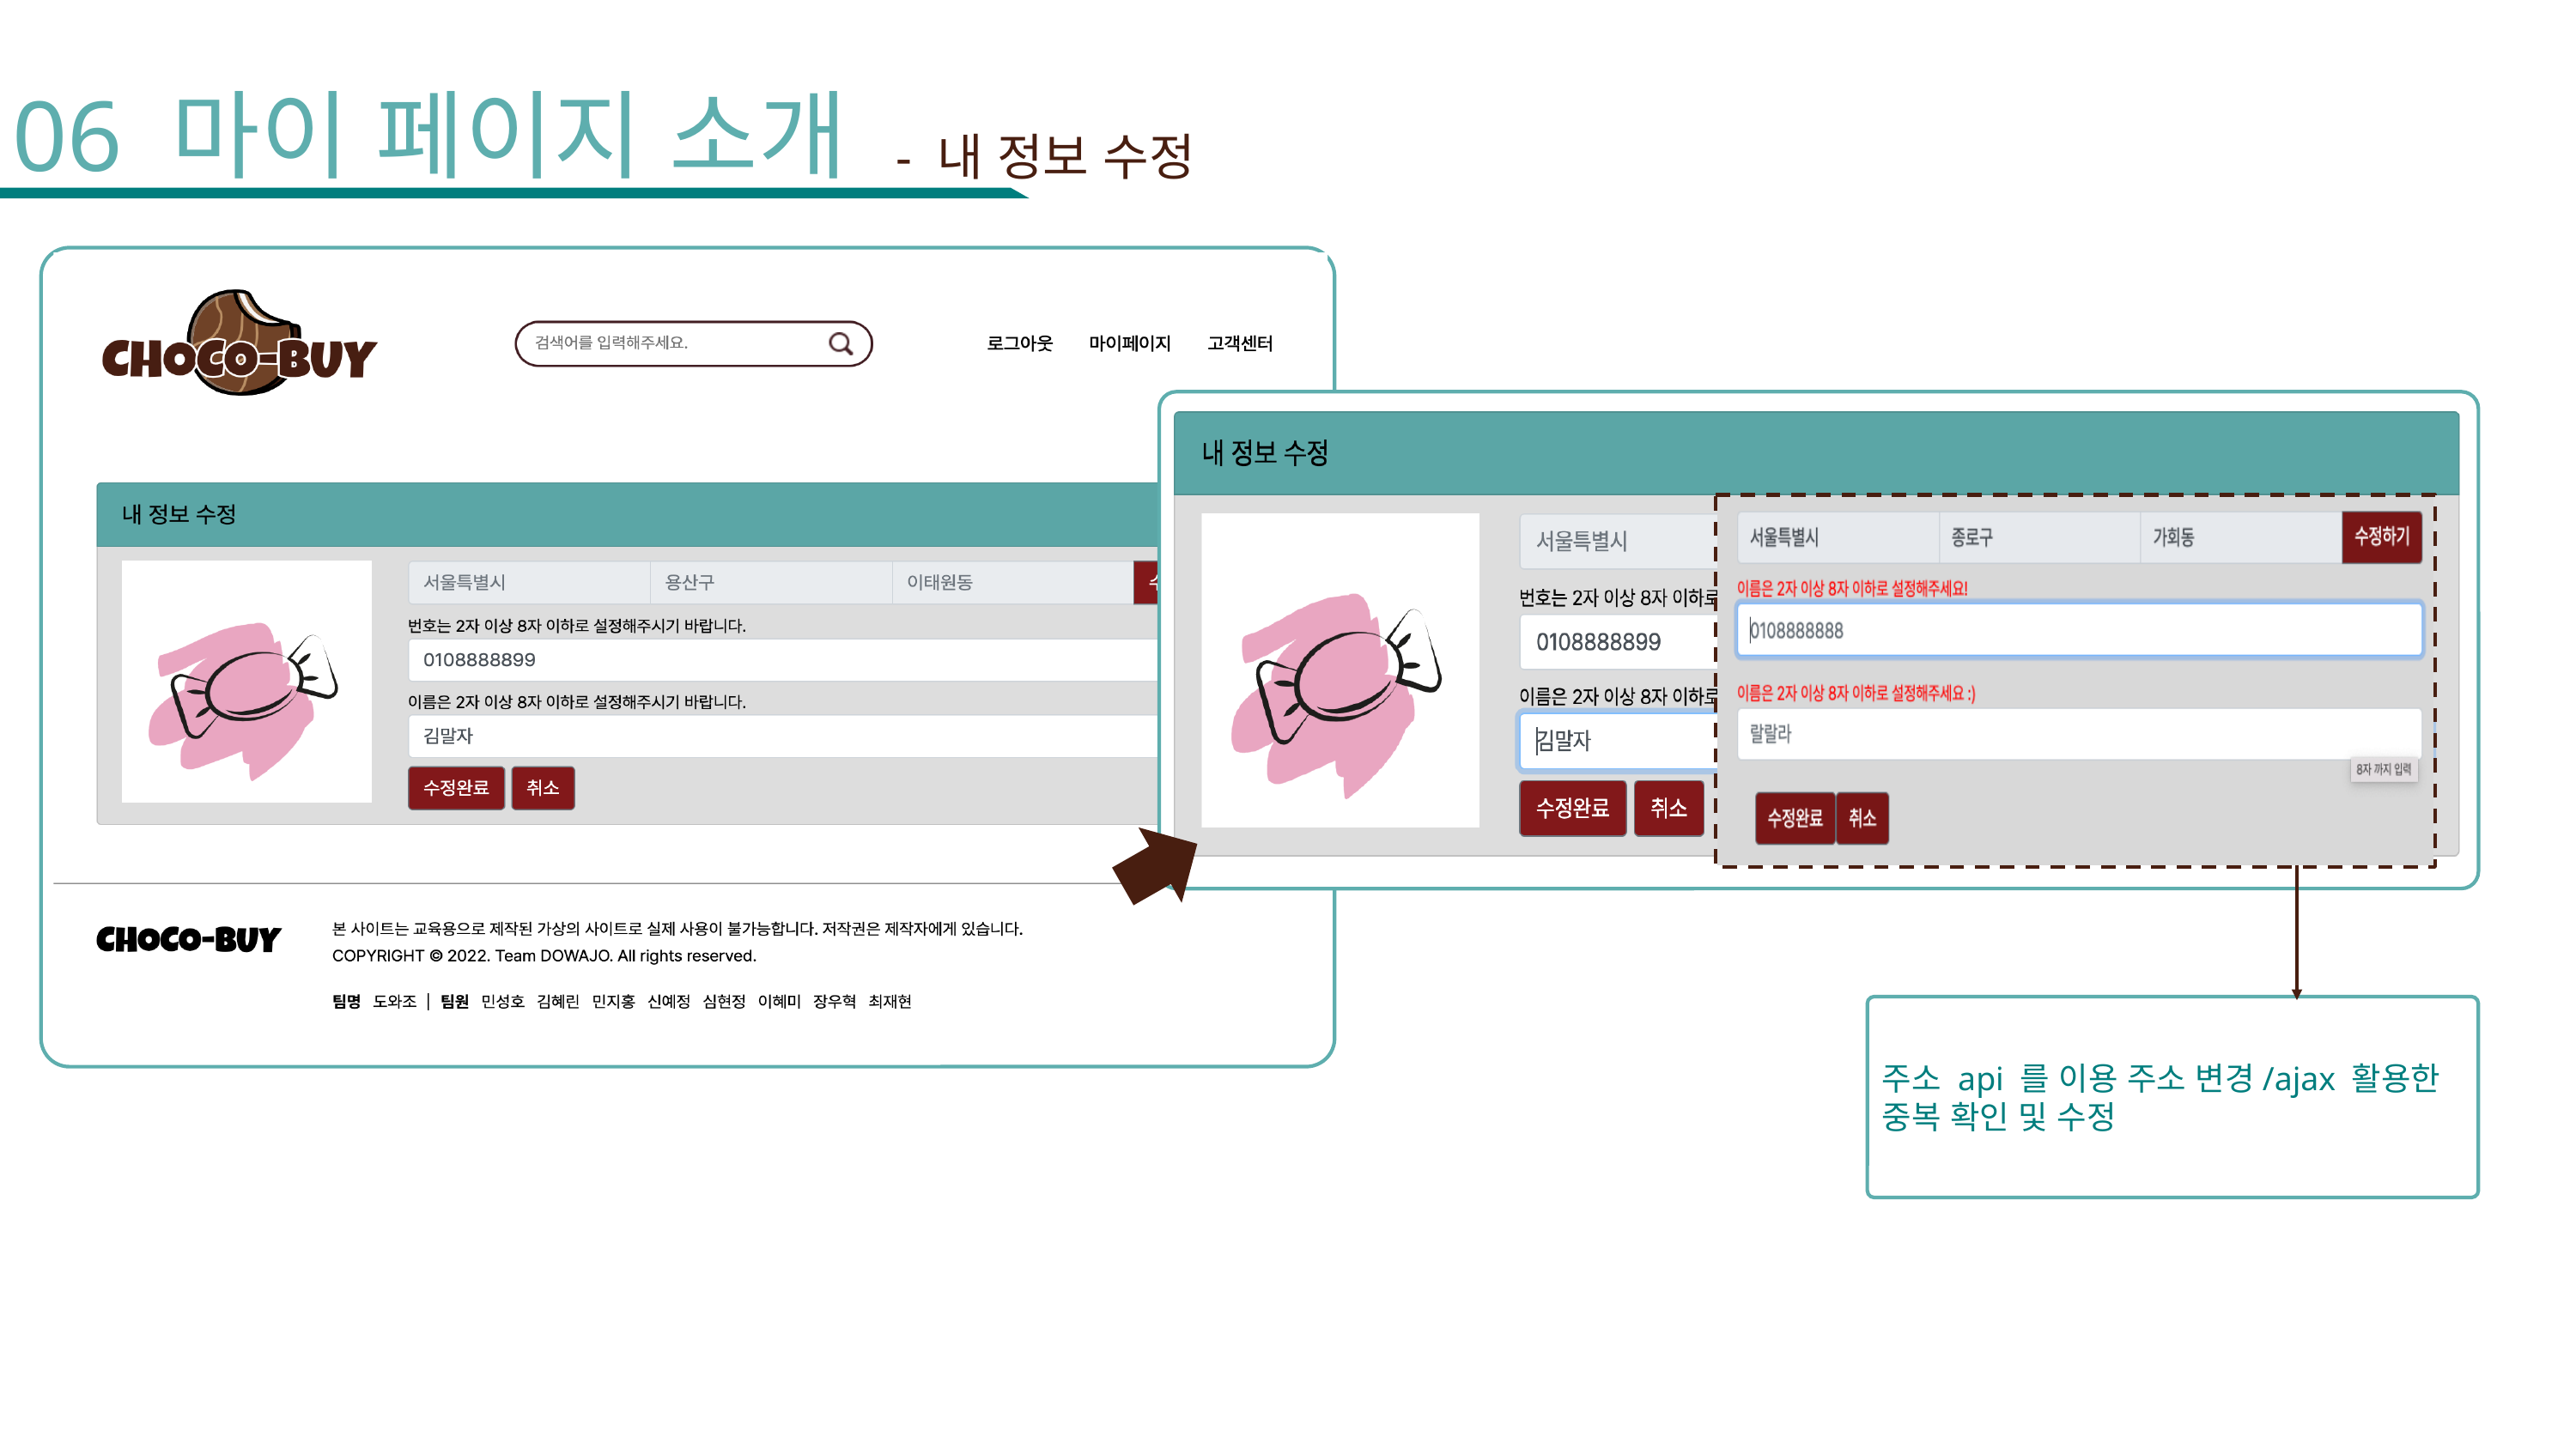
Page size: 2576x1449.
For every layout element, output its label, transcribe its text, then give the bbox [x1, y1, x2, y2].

picture [1170, 402, 2470, 882]
text_box - 내 정보 수정 [870, 119, 1332, 192]
text_box [0, 192, 1032, 201]
text_box [1339, 390, 2481, 891]
text_box 06 마이 페이지 소개 [0, 68, 1009, 197]
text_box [40, 247, 1335, 1067]
text_box 주소 api 를 이용 주소 변경/ajax 활용한 중복 확인 및 수정 [1865, 994, 2481, 1200]
